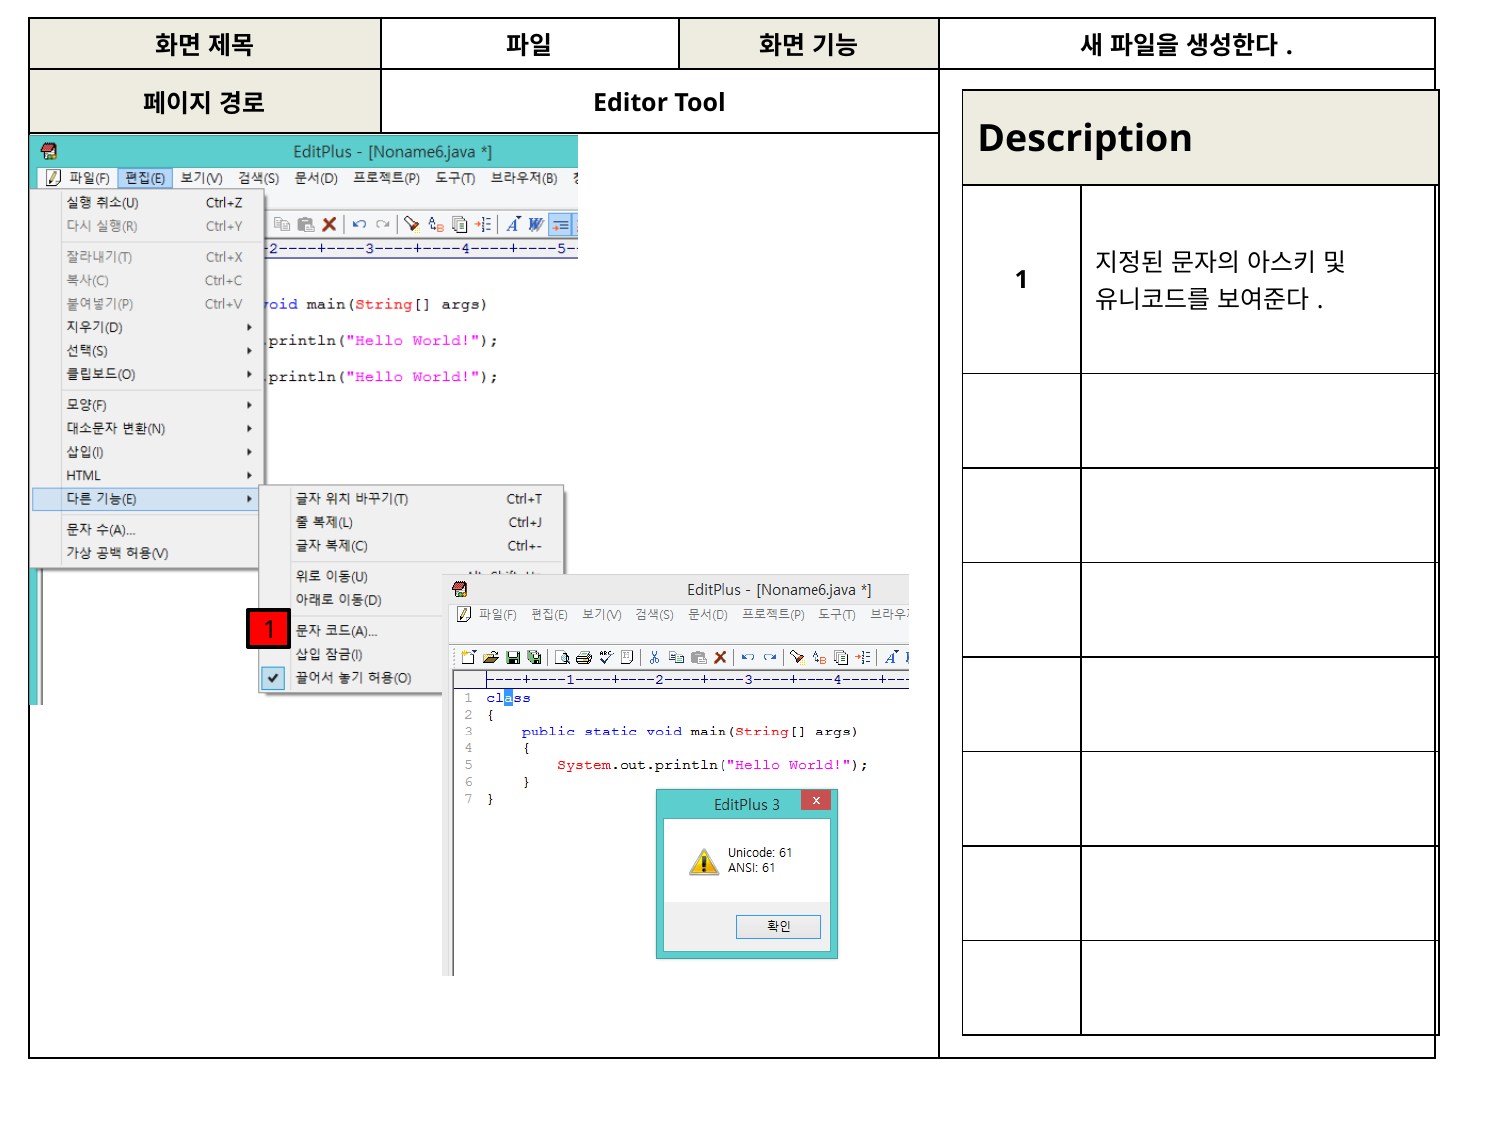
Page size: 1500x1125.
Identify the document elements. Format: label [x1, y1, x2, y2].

table_cell [963, 847, 1080, 940]
table_cell [963, 563, 1080, 656]
table_cell [963, 658, 1080, 751]
table_cell [963, 752, 1080, 845]
table_header [963, 91, 1438, 184]
table_cell [1082, 186, 1438, 373]
table_cell [1082, 469, 1438, 562]
picture [29, 135, 909, 977]
table_cell [1082, 847, 1438, 940]
table_cell [30, 134, 938, 1057]
table_cell [1082, 658, 1438, 751]
table_cell [963, 941, 1080, 1034]
table_cell [30, 70, 380, 132]
table_header [940, 19, 1434, 68]
table_cell [1082, 563, 1438, 656]
table_cell [963, 374, 1080, 467]
table_cell [1082, 752, 1438, 845]
table_cell [963, 469, 1080, 562]
table_cell [382, 70, 938, 132]
table_cell [940, 70, 1434, 1057]
table_header [680, 19, 938, 68]
table_header [382, 19, 678, 68]
table_header [30, 19, 380, 68]
table_cell [1082, 941, 1438, 1034]
table_cell [963, 186, 1080, 373]
table_cell [1082, 374, 1438, 467]
